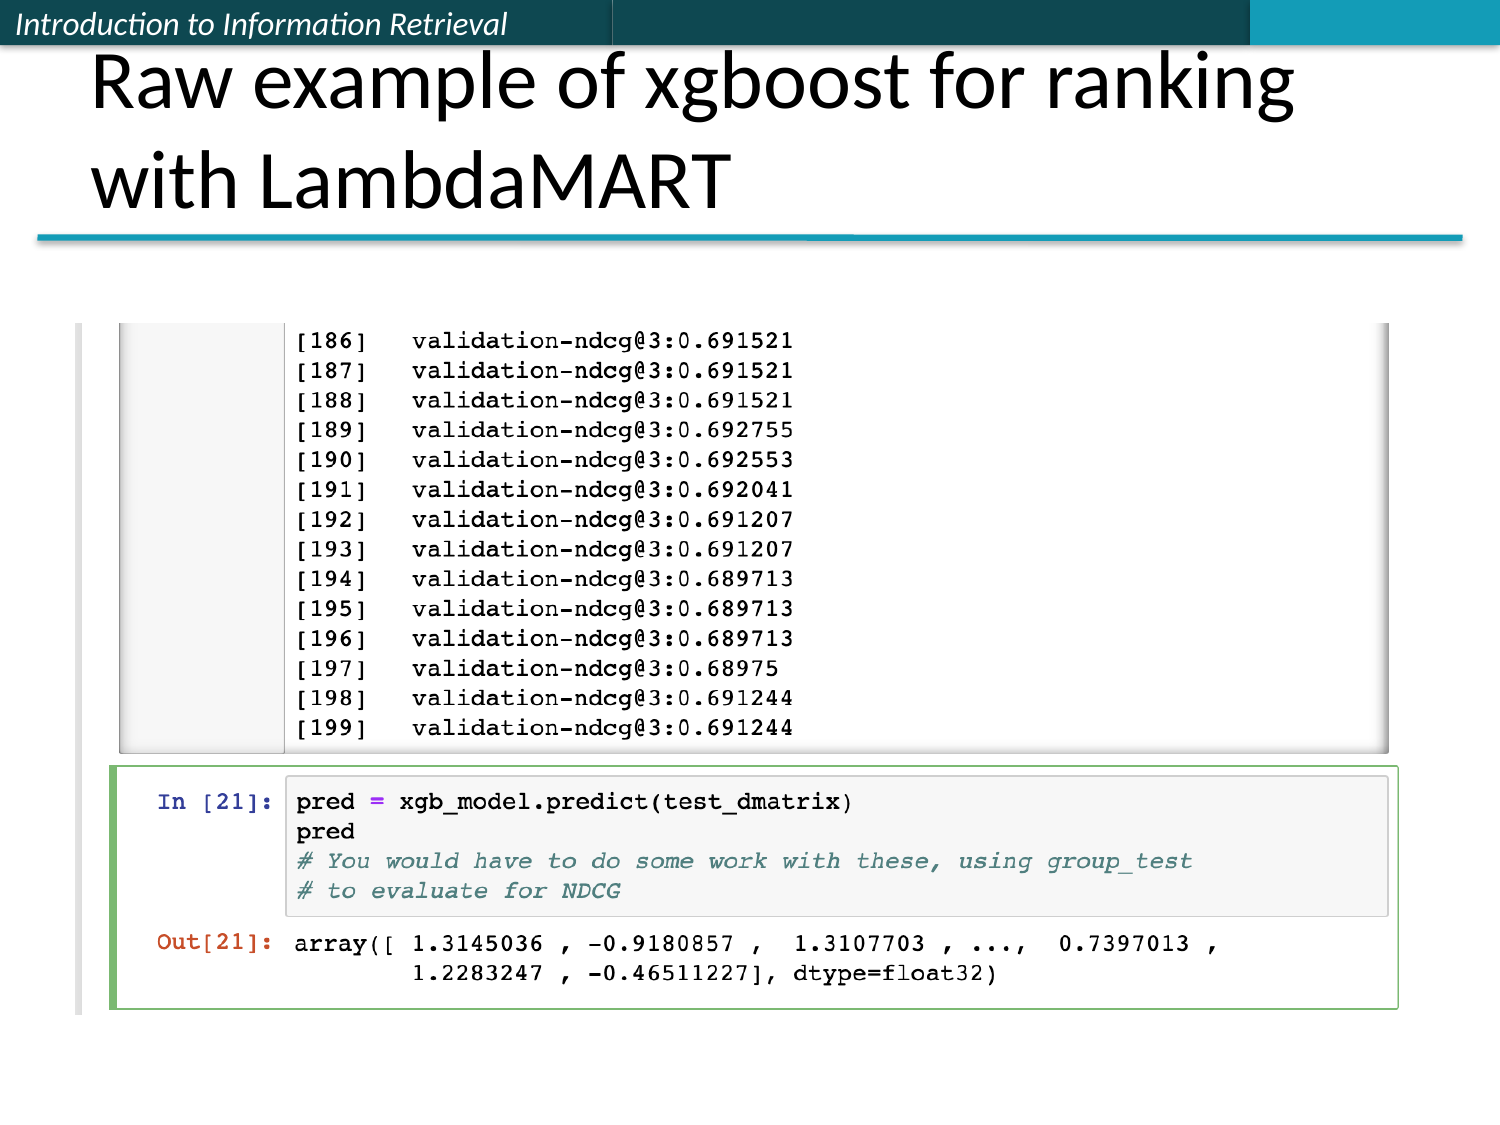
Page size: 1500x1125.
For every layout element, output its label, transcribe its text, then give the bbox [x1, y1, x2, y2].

title Raw example of xgboost for ranking with LambdaMART [75, 45, 1425, 233]
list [74, 323, 1426, 1015]
